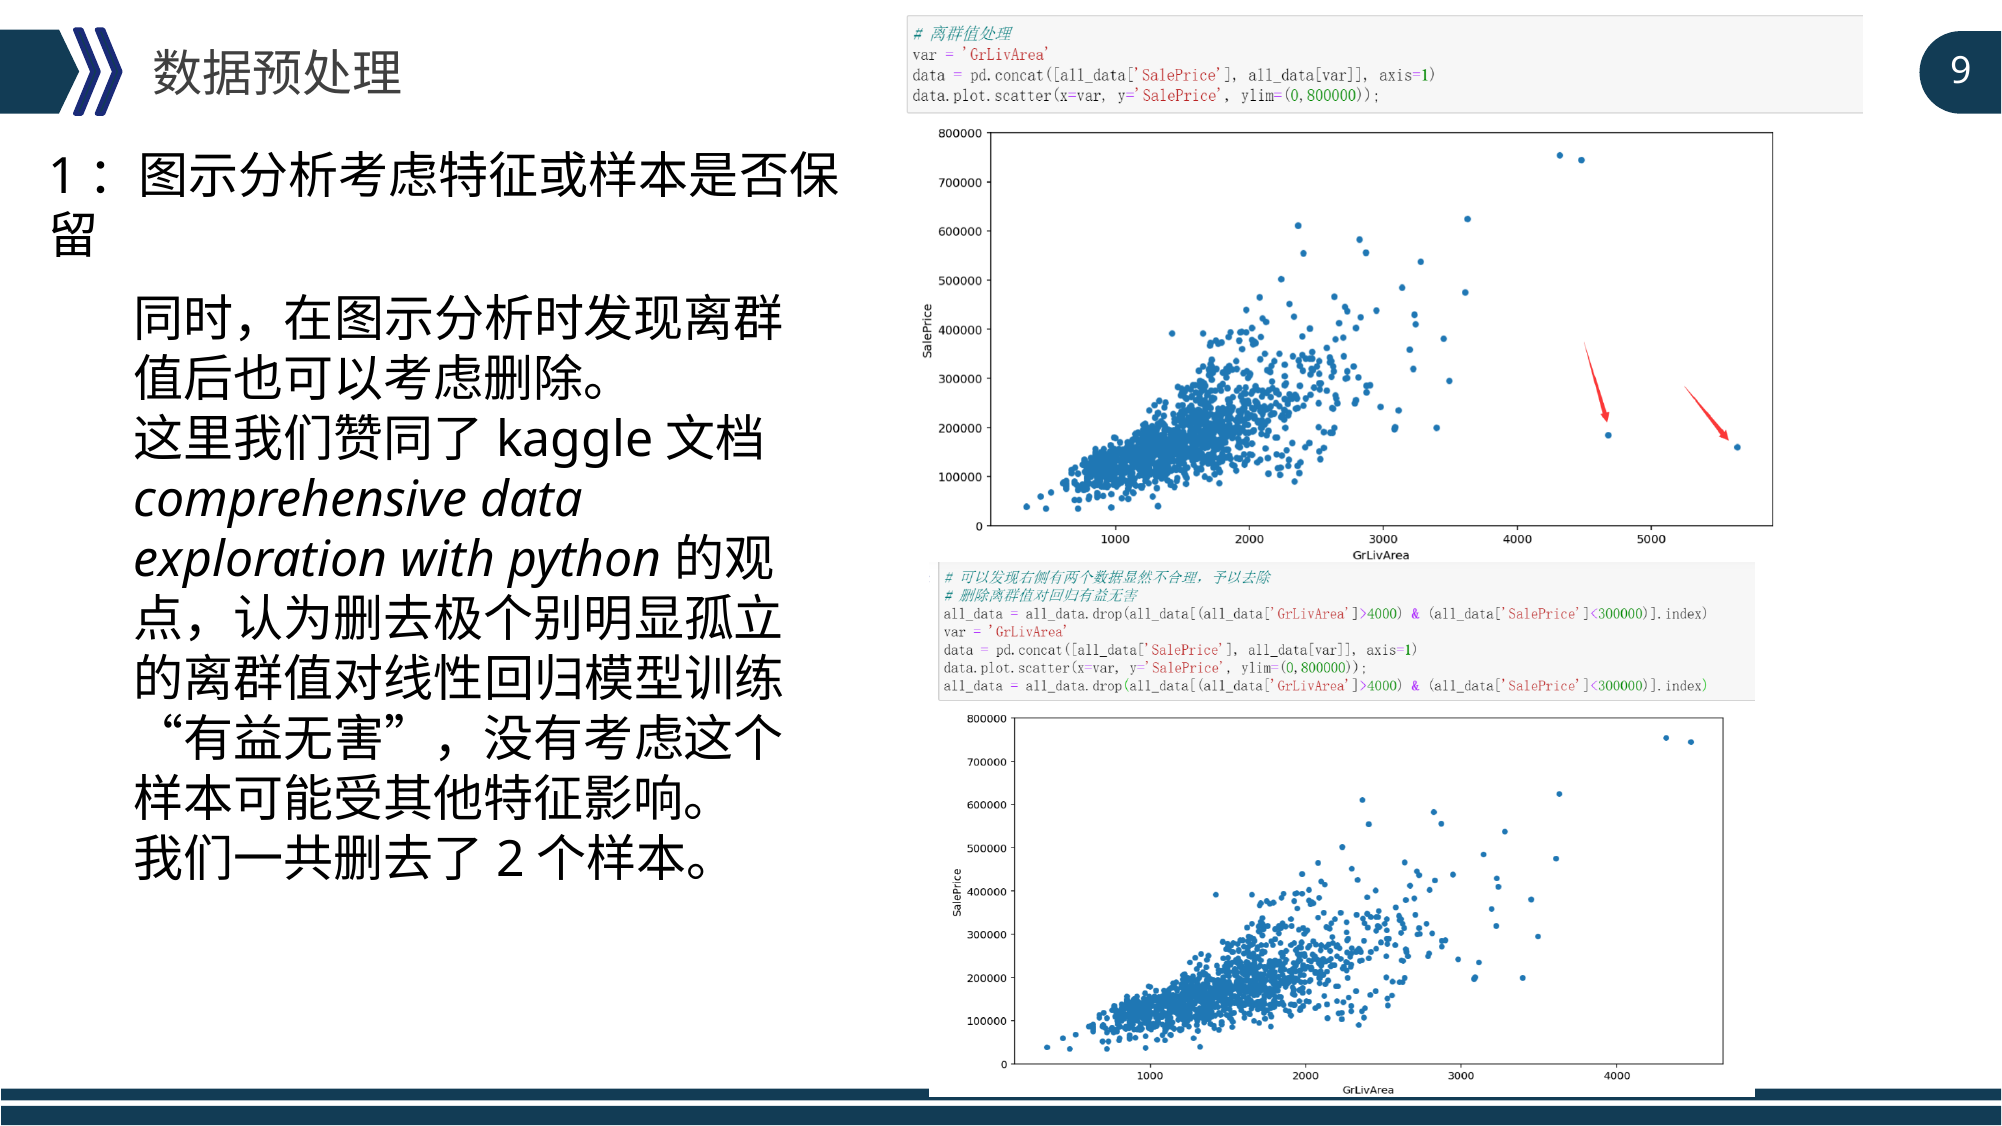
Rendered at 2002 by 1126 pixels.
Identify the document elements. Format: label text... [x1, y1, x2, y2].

text_box 1：图示分析考虑特征或样本是否保留 [33, 135, 895, 271]
text_box 同时，在图示分析时发现离群值后也可以考虑删除。 这里我们赞同了kaggle文档comprehensive data exploration with python的观点，认为删去极个别明显孤立的离群值对线性回归模型训练“有益无害”，没有考虑这个样本可能受其他特征影响。 我们一共删去了2个样本。 [119, 279, 827, 954]
list 数据预处理 [138, 36, 694, 107]
slide_number 9 [1911, 41, 2001, 102]
picture [901, 7, 1863, 1097]
